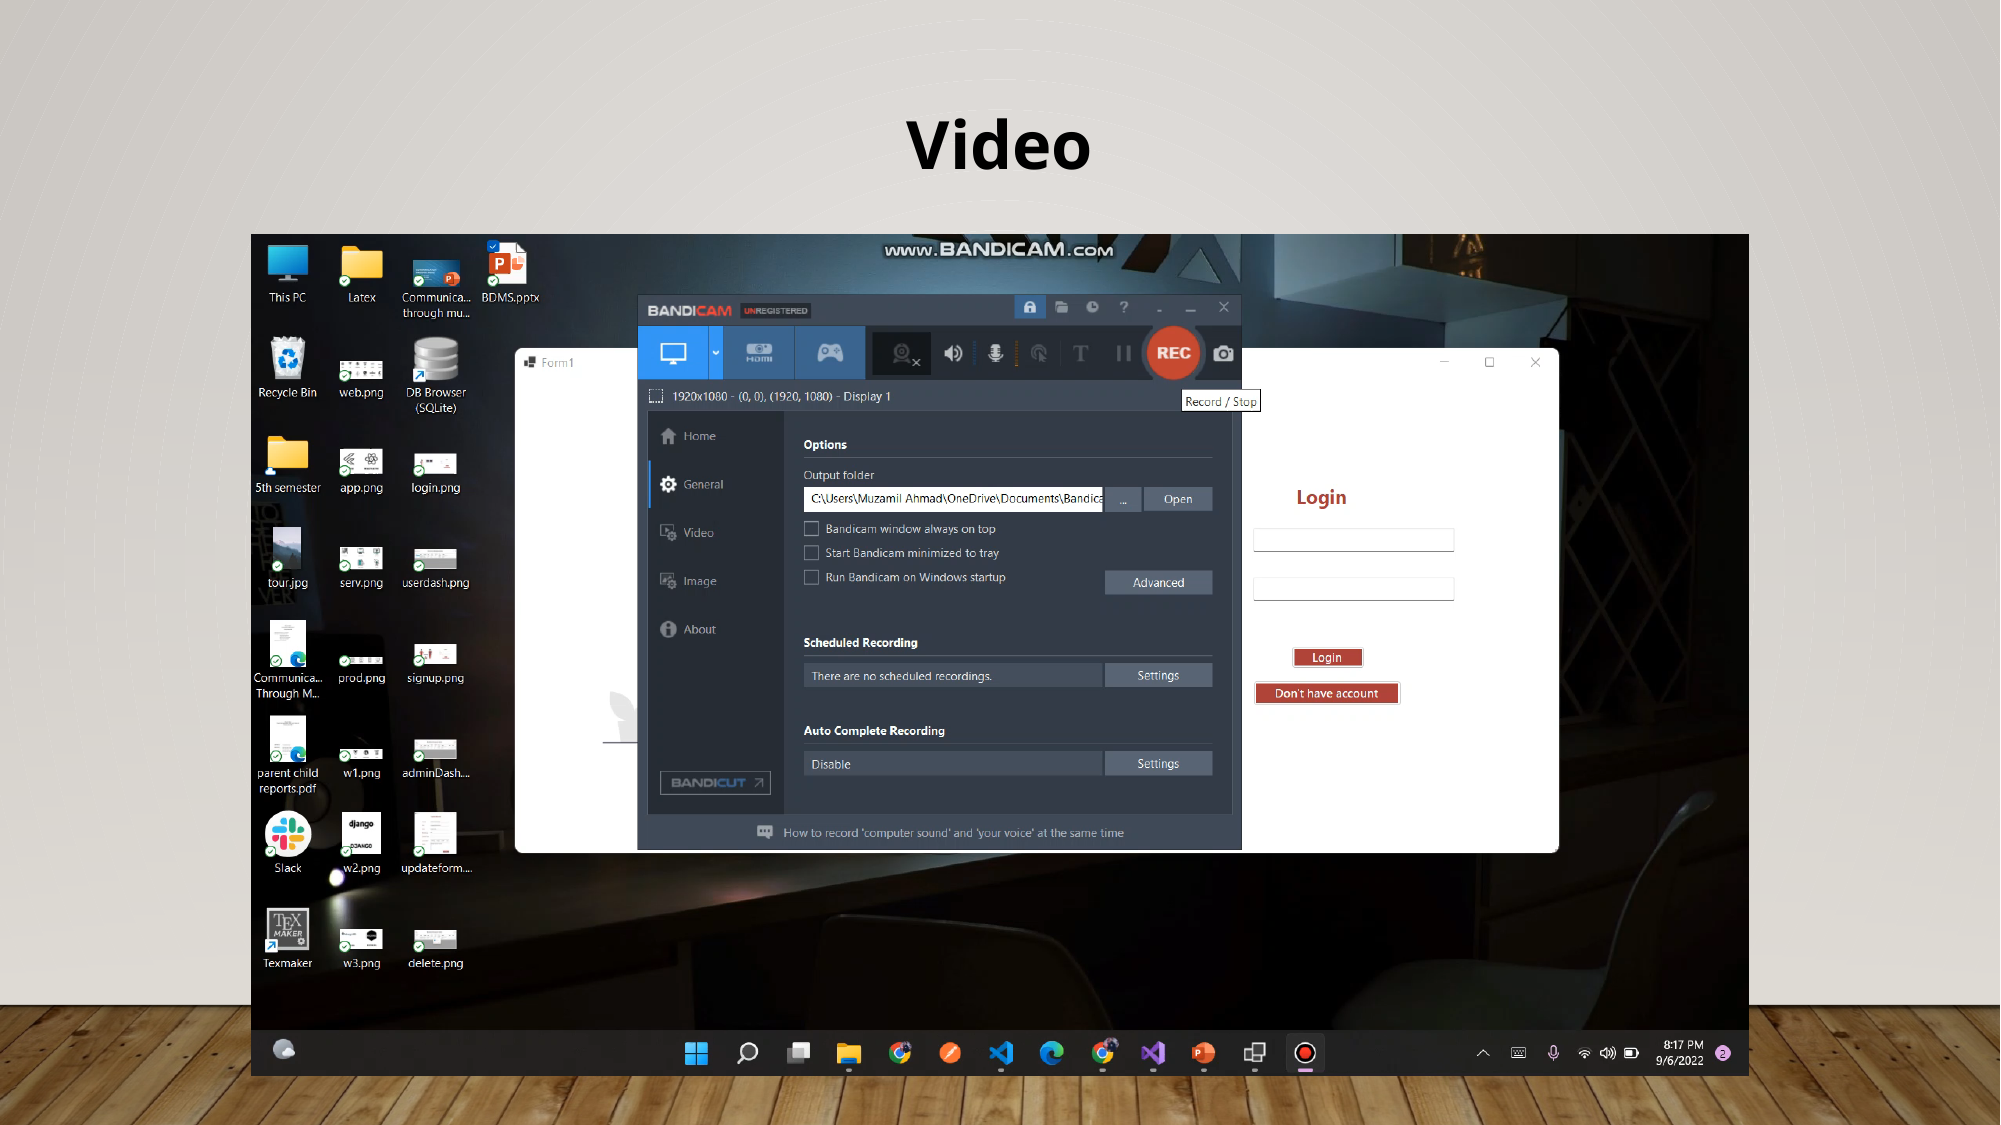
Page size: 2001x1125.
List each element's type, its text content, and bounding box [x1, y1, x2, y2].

text_box Video [540, 95, 1460, 190]
picture [0, 1005, 2000, 1125]
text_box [250, 233, 1750, 1077]
